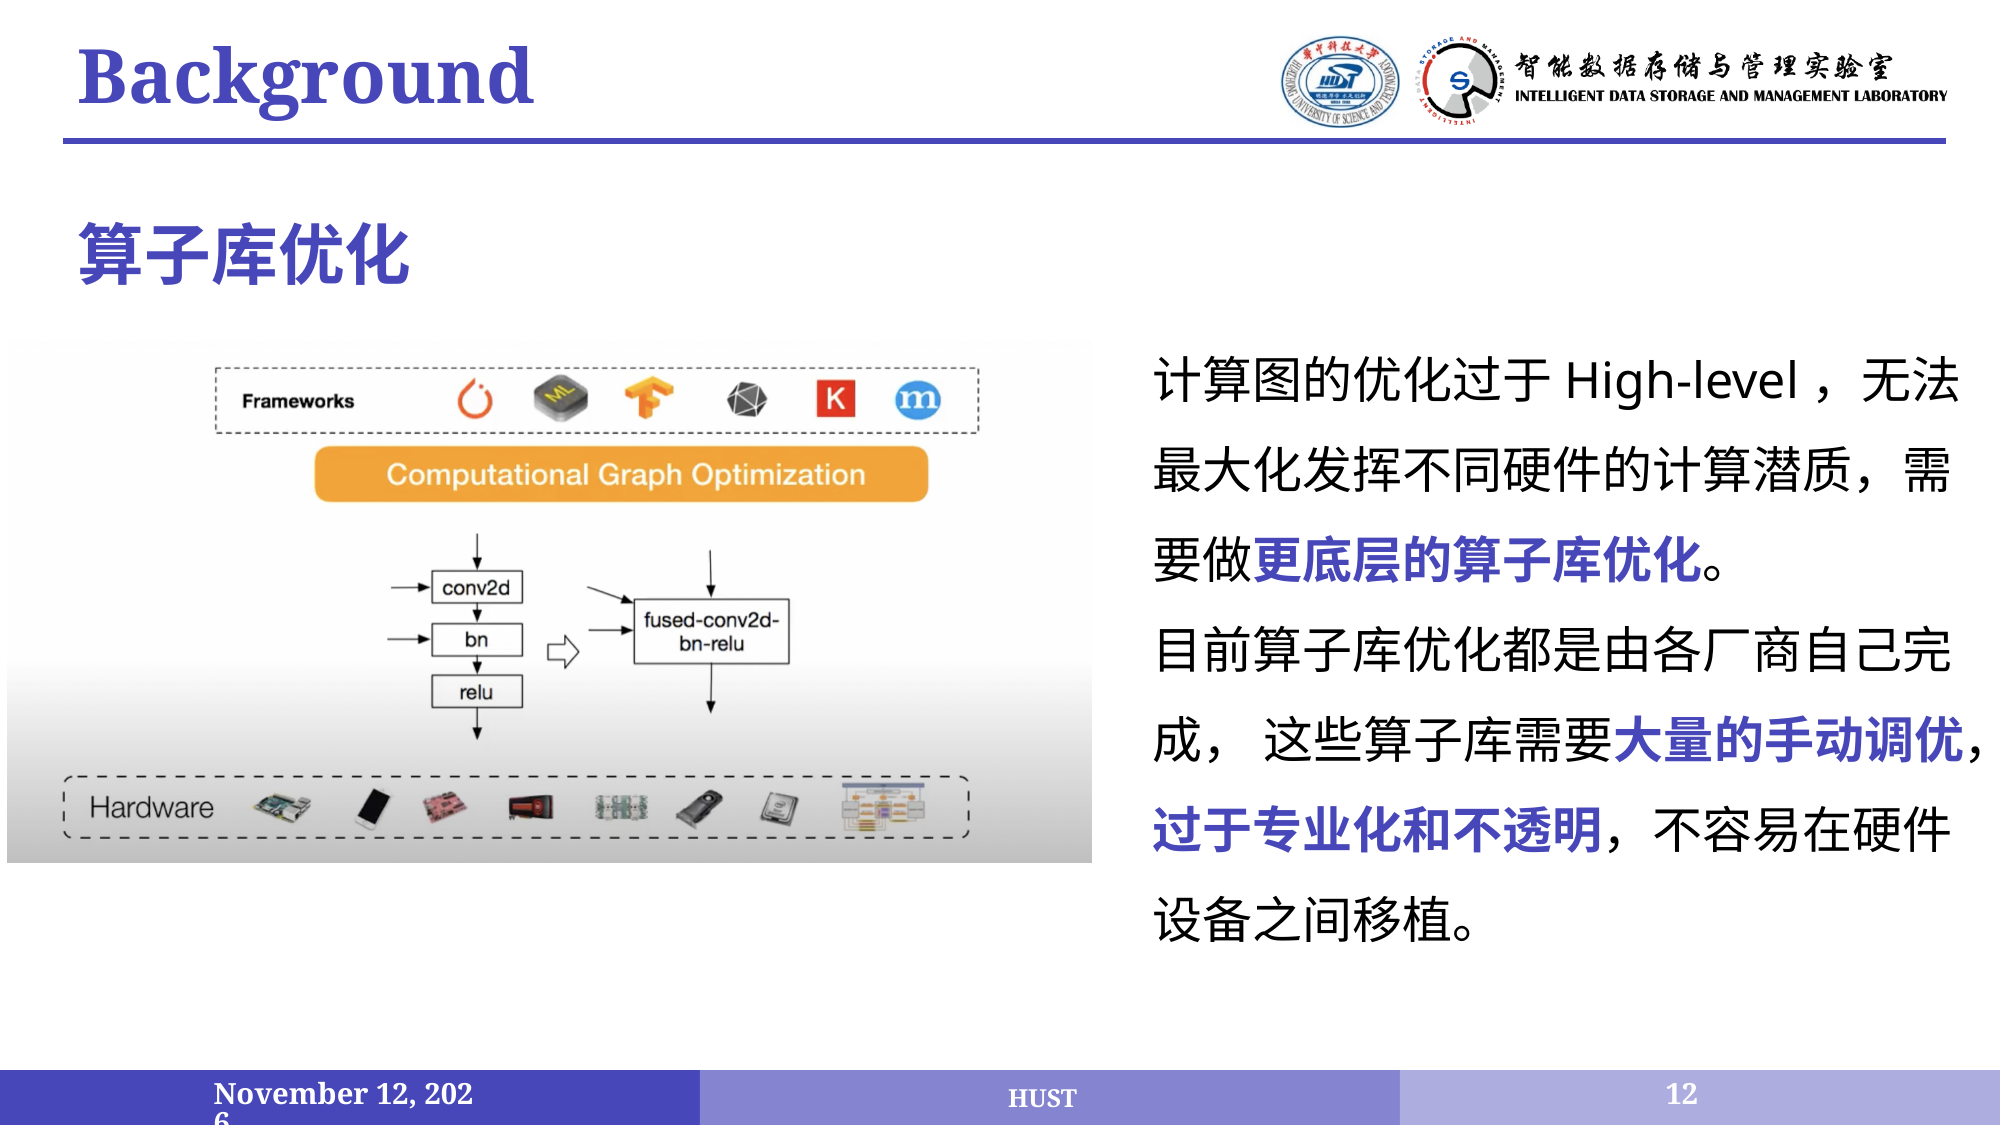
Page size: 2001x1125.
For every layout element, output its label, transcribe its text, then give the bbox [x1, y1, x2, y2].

text_box [699, 1120, 1399, 1125]
text_box [1399, 1069, 1615, 1125]
text_box Background [63, 31, 1179, 128]
footer HUST [671, 1075, 1414, 1120]
text_box 算子库优化 [63, 165, 448, 301]
text_box [502, 1069, 699, 1125]
text_box 计算图的优化过于High-level，无法最大化发挥不同硬件的计算潜质，需要做更底层的算子库优化。 目前算子库优化都是由各厂商自己完成， 这些算子库需要大量的手动调优，过于专业化和不透明，不容易在硬件设备之间移植。 [1137, 311, 1993, 956]
picture [7, 341, 1092, 863]
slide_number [198, 1065, 502, 1125]
picture [1409, 33, 1955, 128]
picture [1280, 35, 1400, 128]
slide_number 12 [1615, 1050, 1749, 1125]
text_box [699, 1069, 1399, 1075]
text_box [1749, 1069, 2000, 1125]
text_box [0, 1069, 198, 1125]
